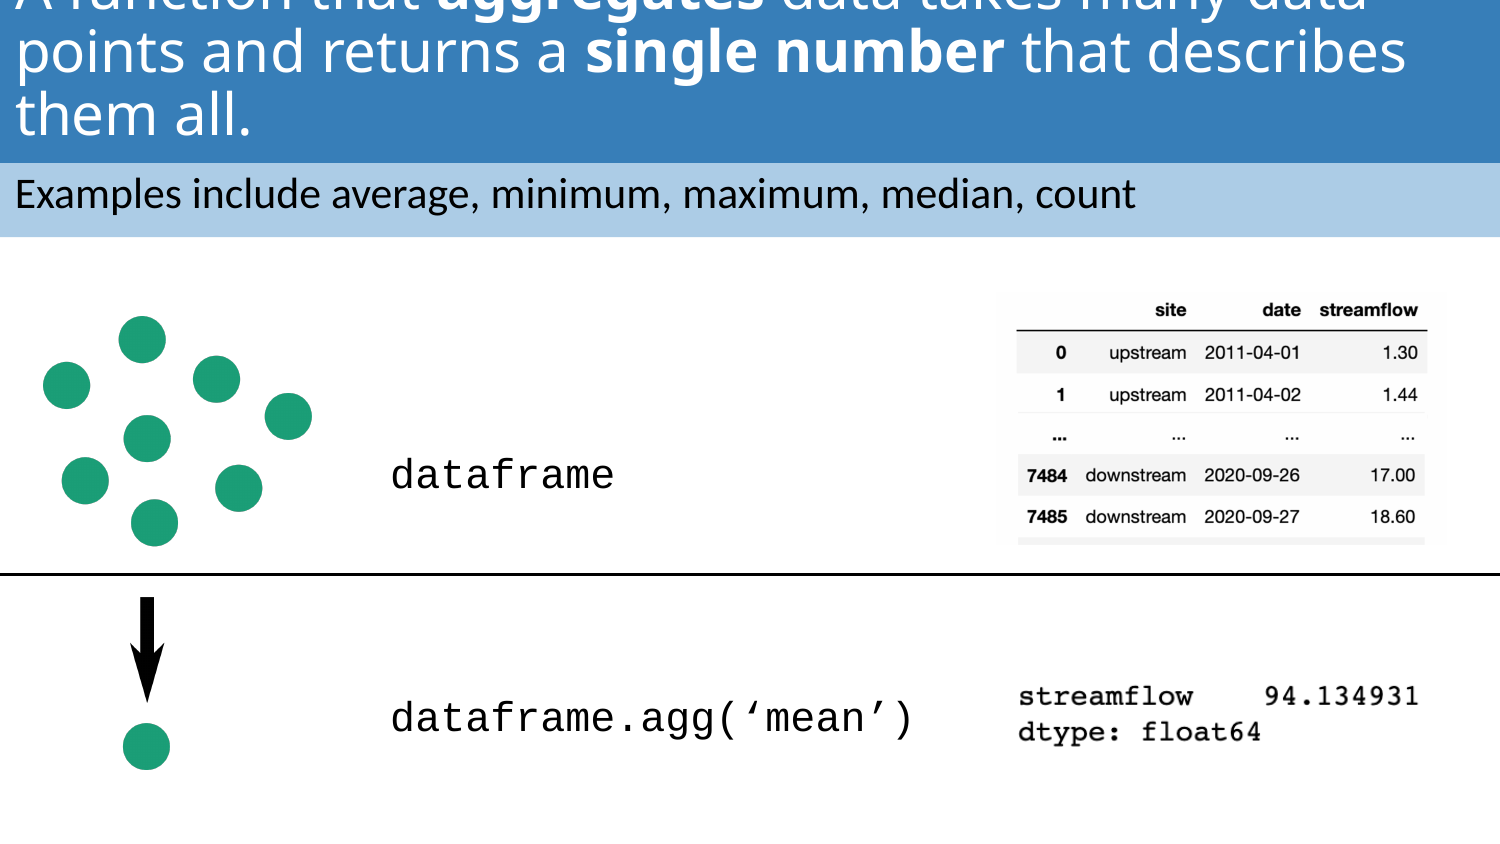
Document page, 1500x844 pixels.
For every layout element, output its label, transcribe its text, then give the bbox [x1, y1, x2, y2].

list dataframe dataframe.agg(‘mean’) [375, 318, 936, 573]
title A function that aggregates data takes many data points and returns a single number that describes them all. [0, 0, 1500, 163]
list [996, 292, 1447, 545]
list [43, 316, 314, 574]
text_box Examples include average, minimum, maximum, median, count [0, 163, 1500, 238]
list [43, 575, 314, 770]
list dataframe dataframe.agg(‘mean’) [375, 576, 936, 772]
picture [1010, 667, 1432, 770]
